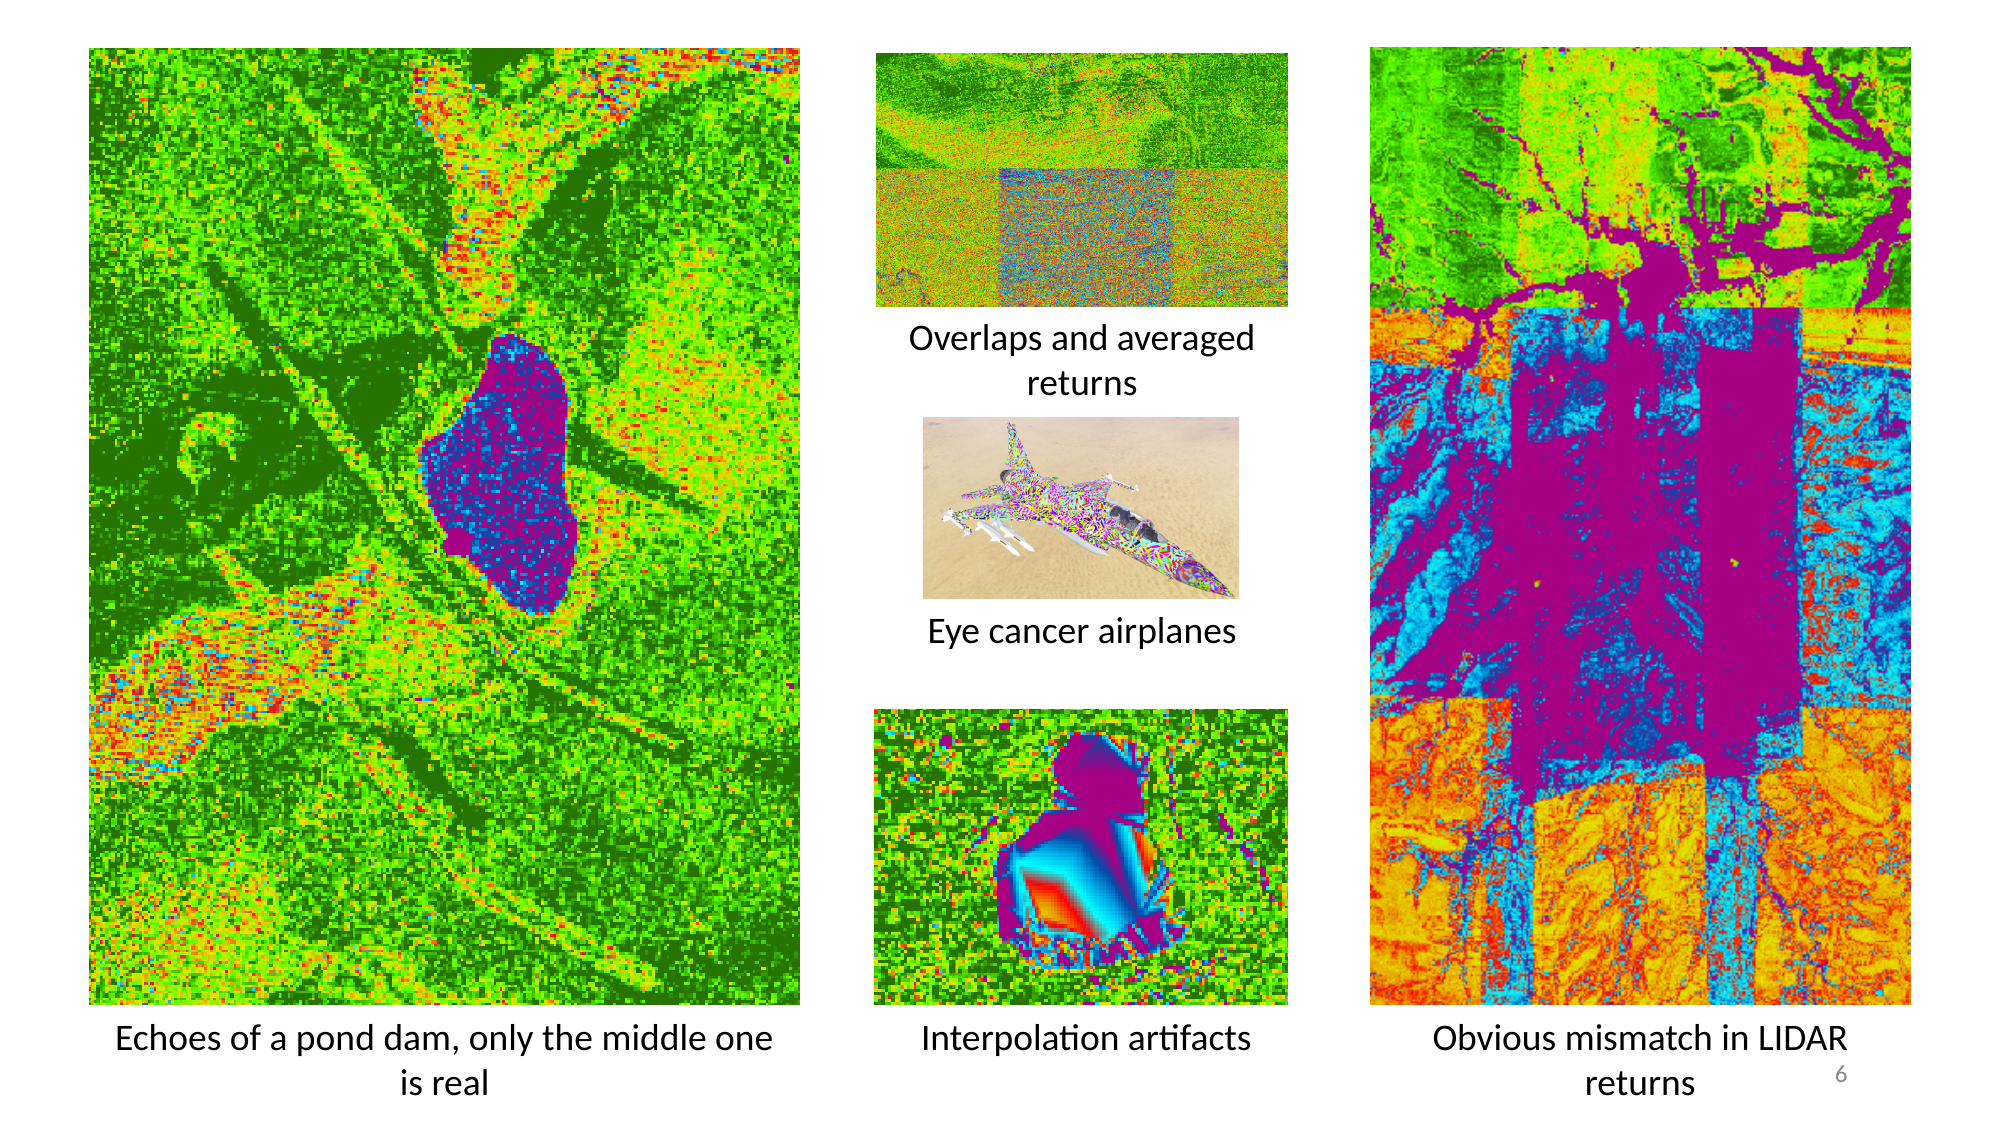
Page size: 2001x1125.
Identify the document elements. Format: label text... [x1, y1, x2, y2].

picture [873, 709, 1289, 1006]
picture [1904, 609, 1911, 617]
picture [876, 52, 1289, 307]
picture [1370, 611, 1380, 632]
picture [1902, 443, 1911, 453]
picture [1898, 652, 1907, 661]
text_box Overlaps and averaged returns [876, 315, 1288, 411]
text_box Interpolation artifacts [879, 1006, 1294, 1065]
picture [1716, 1000, 1726, 1005]
picture [89, 48, 801, 1006]
picture [922, 417, 1240, 600]
text_box Eye cancer airplanes [876, 598, 1288, 659]
picture [1840, 623, 1847, 642]
picture [1849, 490, 1855, 497]
text_box Echoes of a pond dam, only the middle one is real [89, 1014, 800, 1110]
text_box Obvious mismatch in LIDAR returns [1370, 1011, 1911, 1110]
picture [1900, 621, 1911, 648]
picture [1894, 614, 1900, 623]
picture [1874, 622, 1885, 633]
picture [1370, 47, 1911, 1005]
picture [1859, 519, 1874, 528]
slide_number ‹#› [1412, 1042, 1863, 1103]
